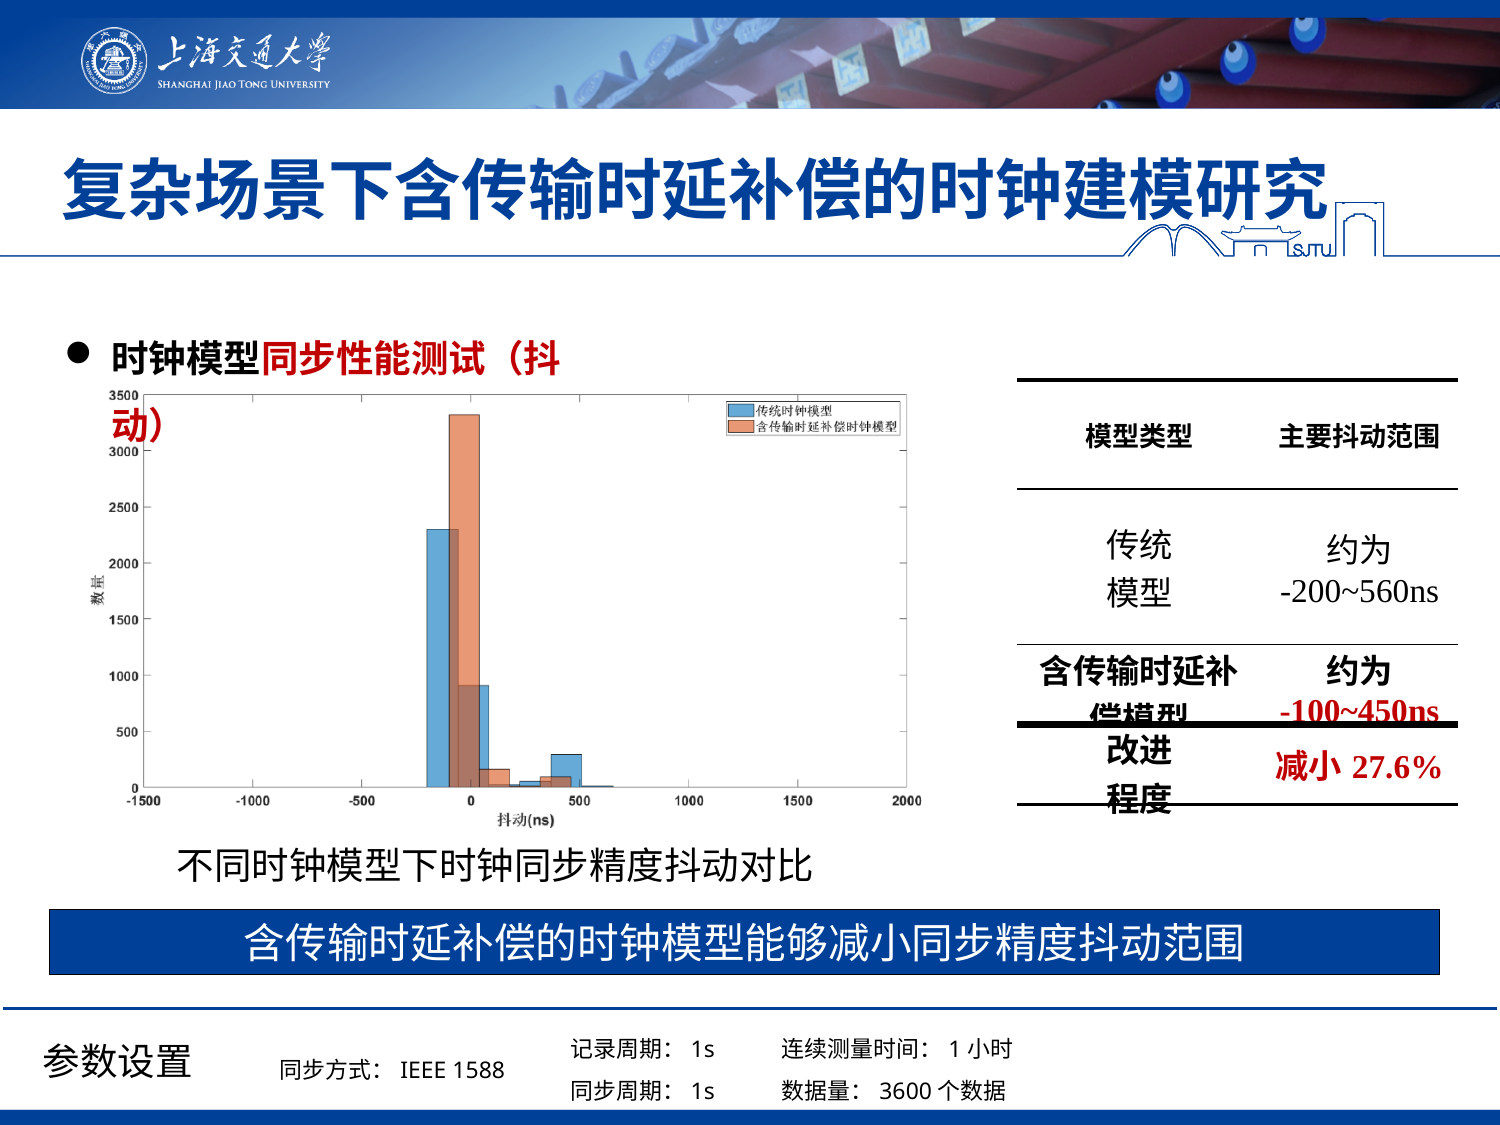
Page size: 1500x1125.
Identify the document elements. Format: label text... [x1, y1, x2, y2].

table_cell 传统 模型 [1017, 490, 1262, 644]
picture [0, 18, 1500, 109]
text_box 不同时钟模型下时钟同步精度抖动对比 [161, 834, 846, 895]
text_box 含传输时延补偿的时钟模型能够减小同步精度抖动范围 [49, 909, 1440, 975]
table_cell 约为 -100~450ns [1262, 645, 1458, 721]
table_header 模型类型 [1017, 382, 1262, 488]
table_header 主要抖动范围 [1262, 382, 1458, 488]
text_box 参数设置 [27, 1030, 208, 1091]
text_box 同步方式：IEEE 1588 [265, 1034, 521, 1091]
text_box 时钟模型同步性能测试（抖动） [49, 304, 646, 455]
table_cell 减小27.6% [1262, 728, 1458, 803]
text_box 记录周期：1s 同步周期：1s [555, 1013, 767, 1112]
picture [84, 384, 924, 829]
table_cell 约为 -200~560ns [1262, 490, 1458, 644]
text_box 连续测量时间：1小时 数据量：3600个数据 [767, 1013, 1033, 1112]
table_cell 改进 程度 [1017, 728, 1262, 803]
table_cell 含传输时延补偿模型 [1017, 645, 1262, 721]
text_box 复杂场景下含传输时延补偿的时钟建模研究 [46, 140, 1345, 236]
